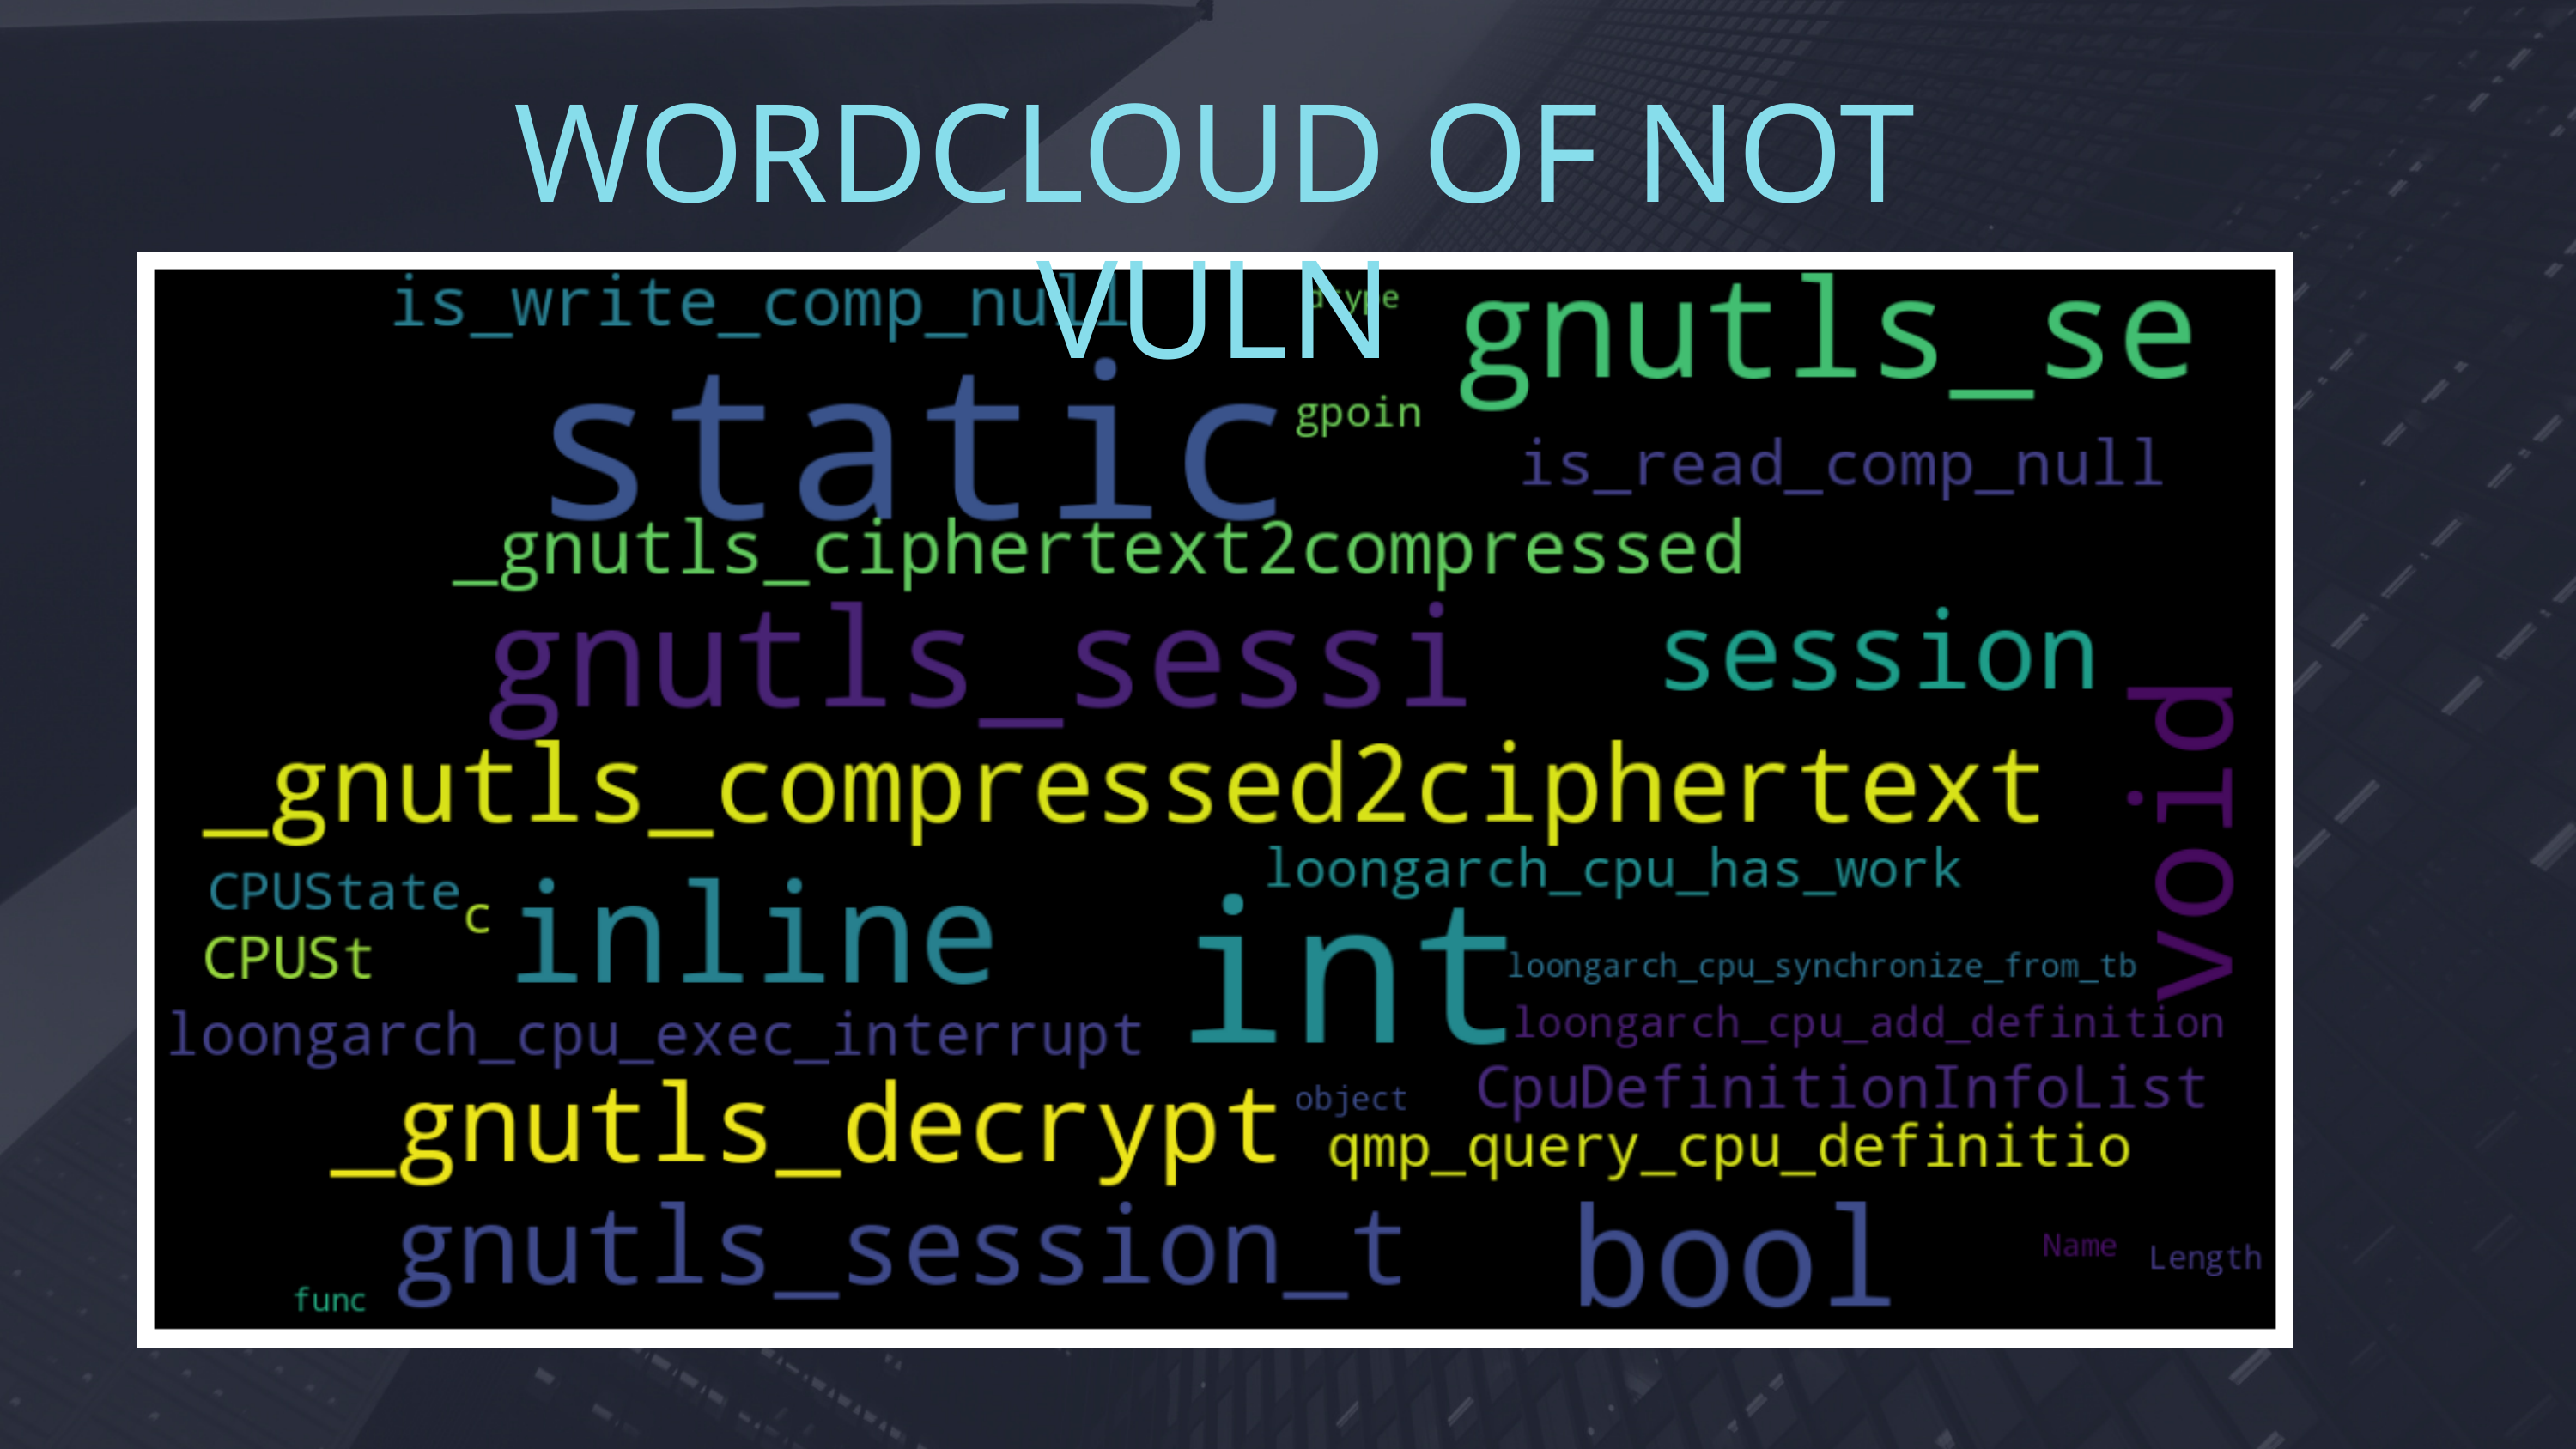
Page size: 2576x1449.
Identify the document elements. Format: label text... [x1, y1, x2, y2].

text_box WORDCLOUD OF NOT VULN [355, 73, 2074, 386]
text_box [137, 252, 2293, 1348]
text_box [0, 0, 2576, 1449]
